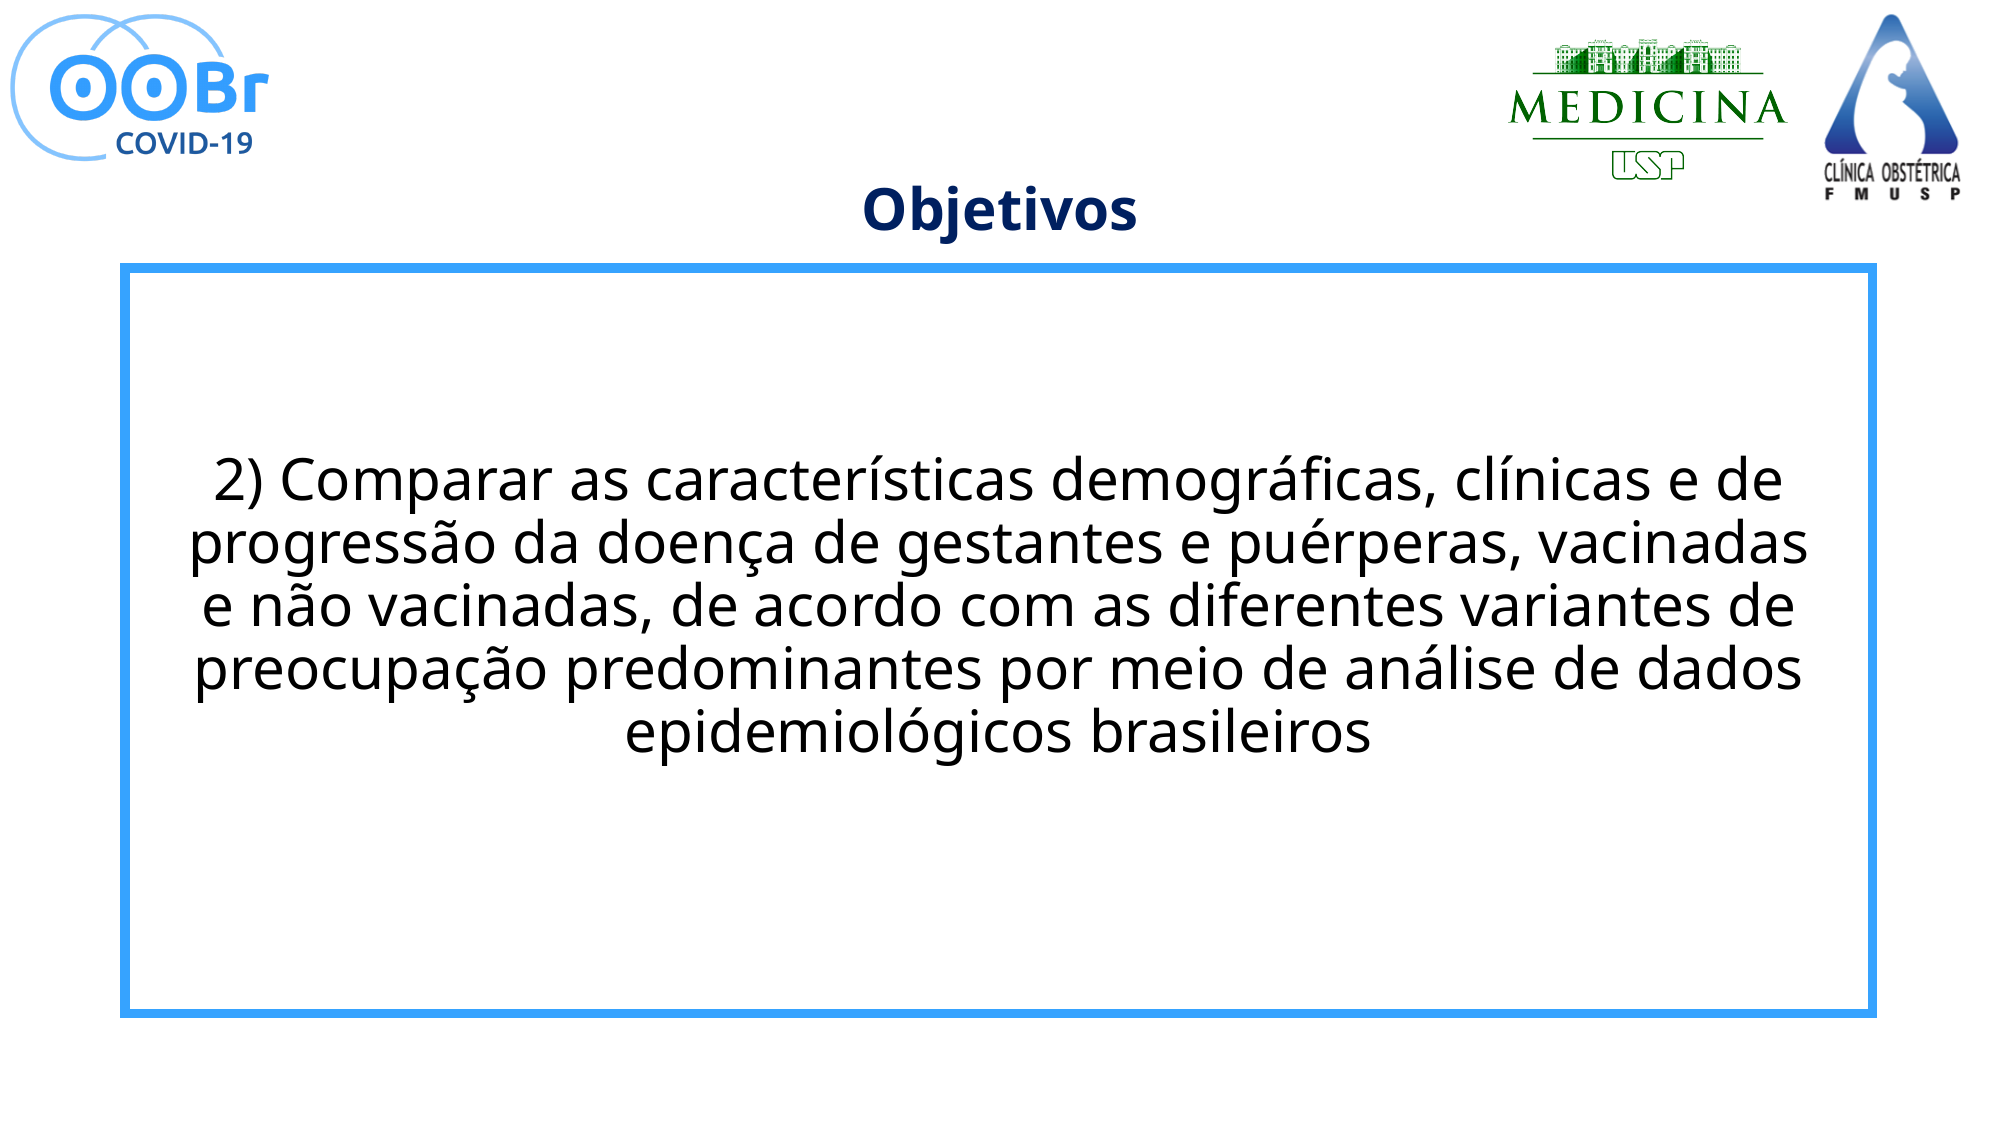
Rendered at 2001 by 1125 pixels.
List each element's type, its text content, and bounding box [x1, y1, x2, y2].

picture [0, 9, 279, 166]
text_box Objetivos [500, 164, 1500, 249]
text_box [124, 267, 1873, 1015]
picture [1508, 3, 1996, 217]
